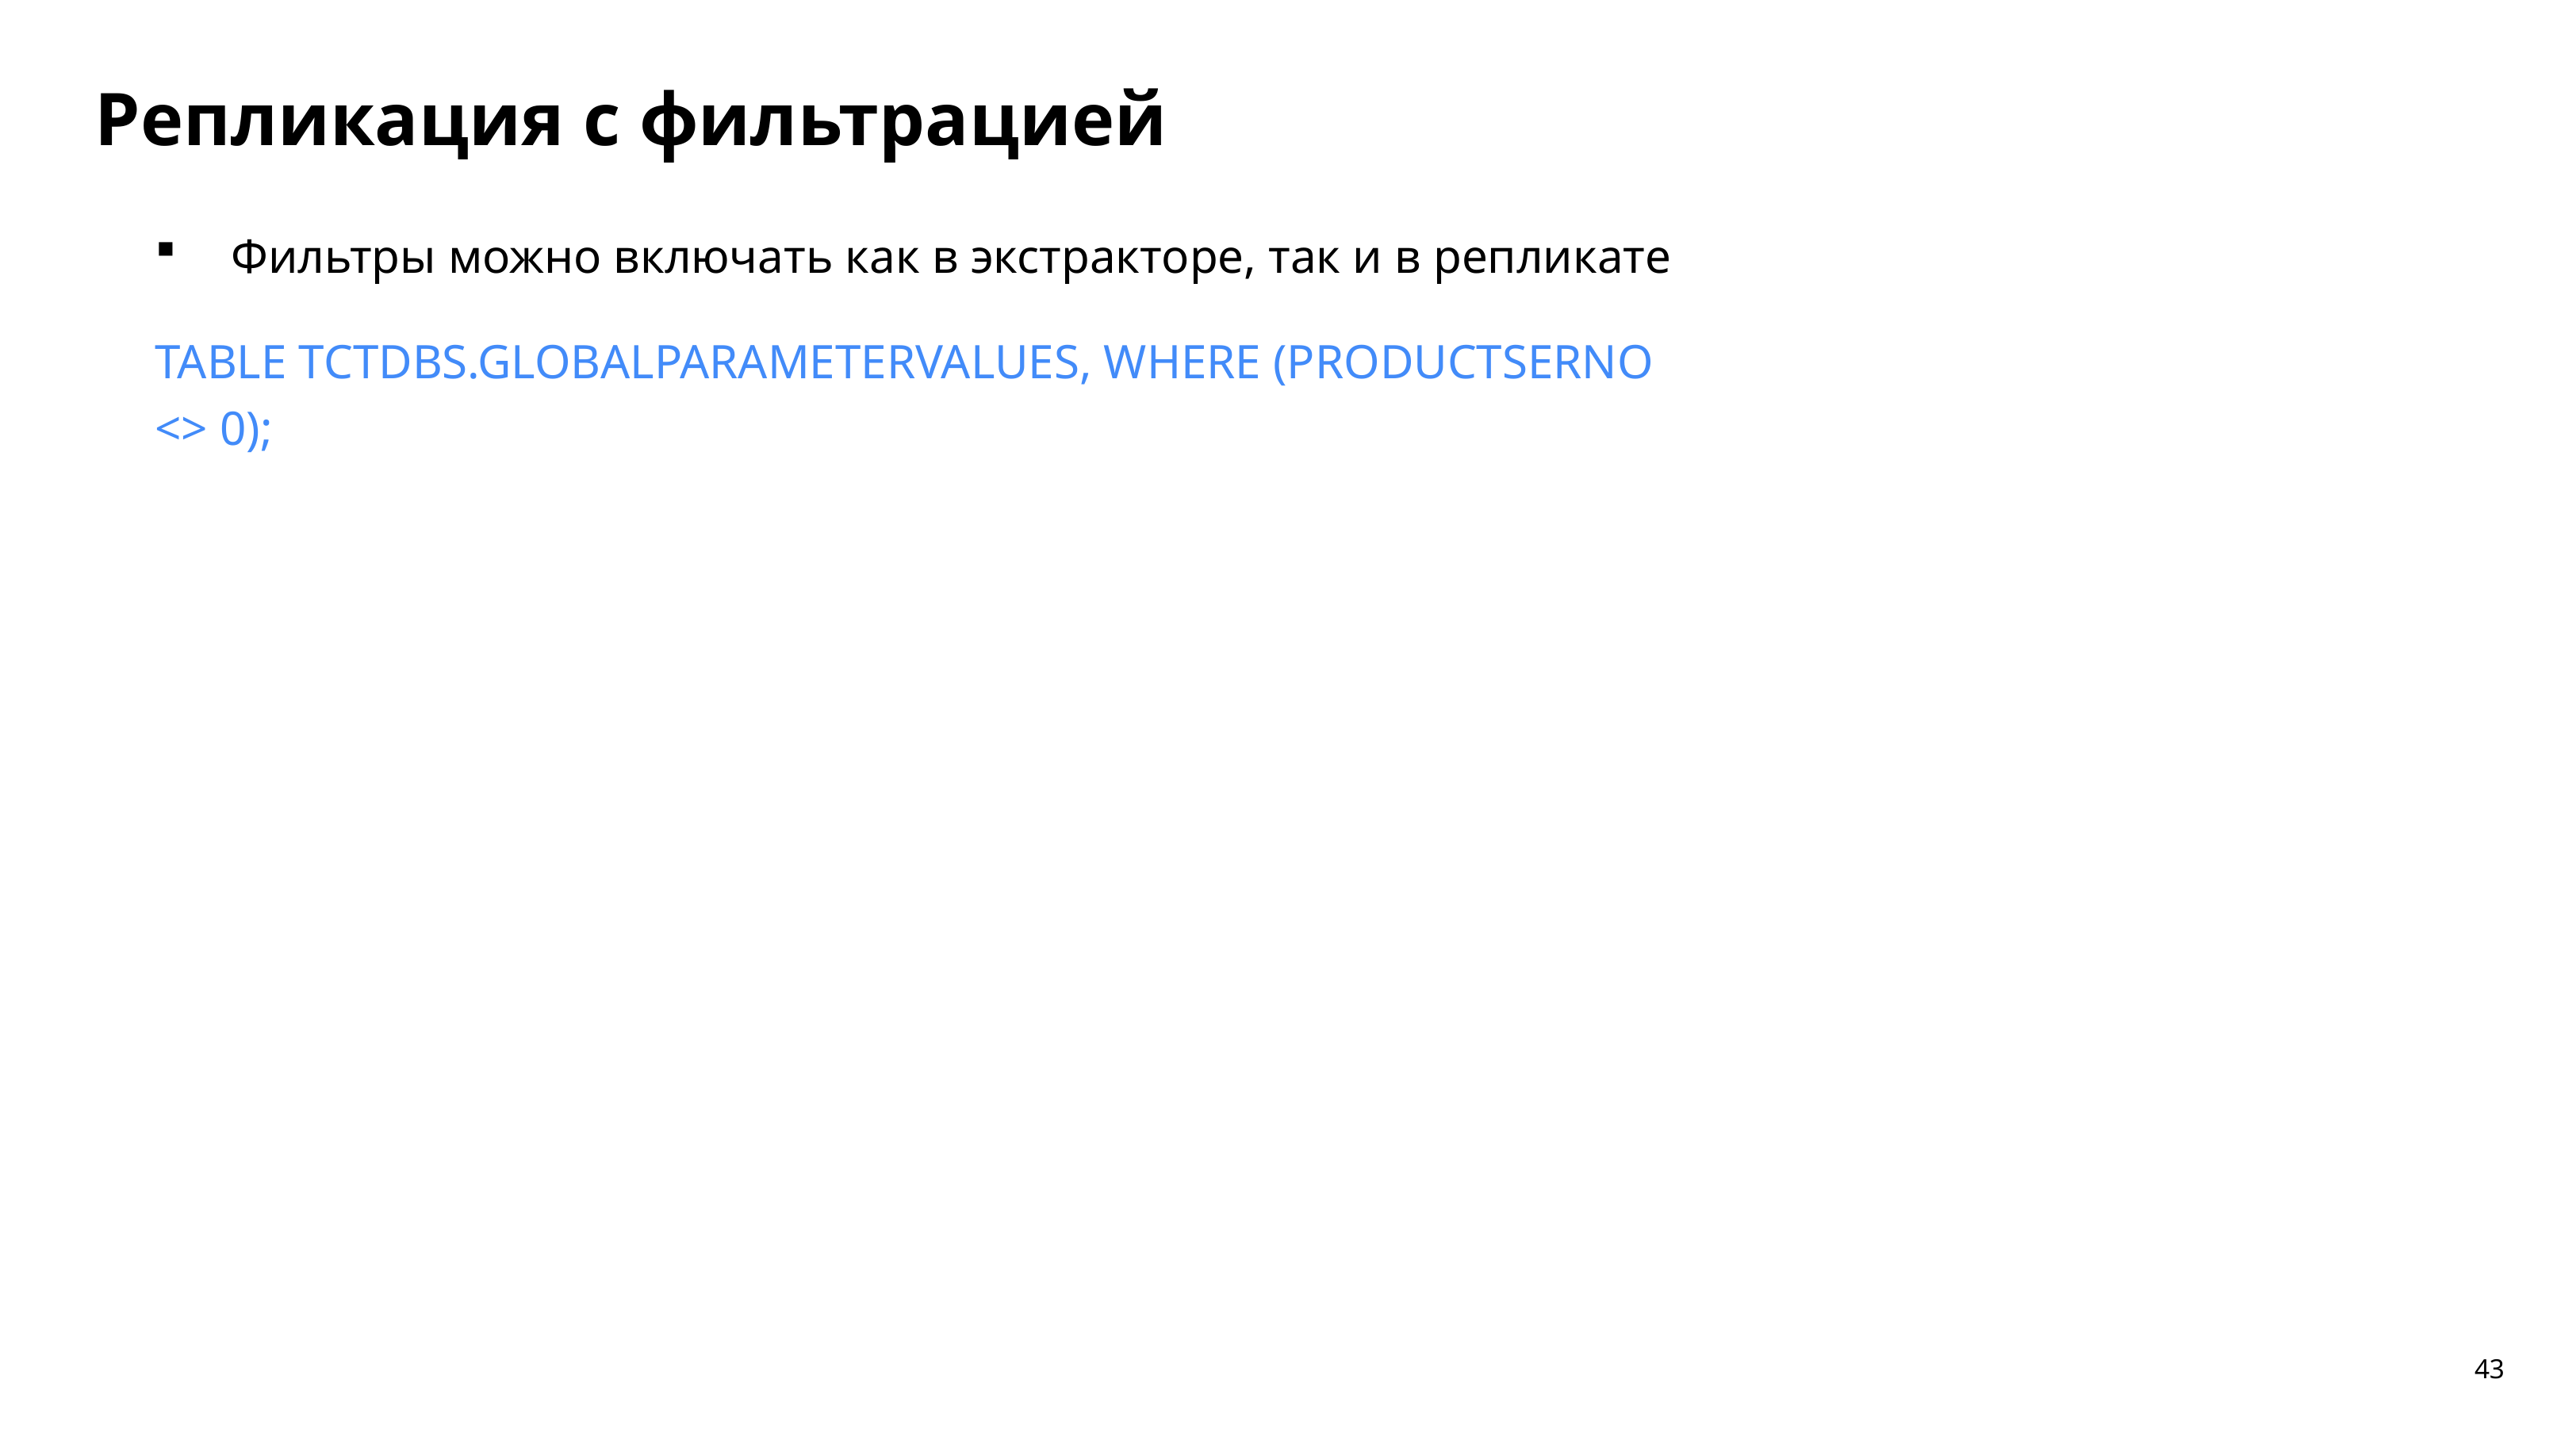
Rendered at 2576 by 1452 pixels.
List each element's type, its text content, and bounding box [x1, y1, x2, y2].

text_box Фильтры можно включать как в экстракторе, так и в репликате TABLE TCTDBS.GLOBALPARAMETERVALUES, WHERE (PRODUCTSERNO <> 0); [155, 216, 1714, 561]
text_box Репликация с фильтрацией [93, 73, 2141, 161]
slide_number 43 [2377, 1342, 2517, 1398]
